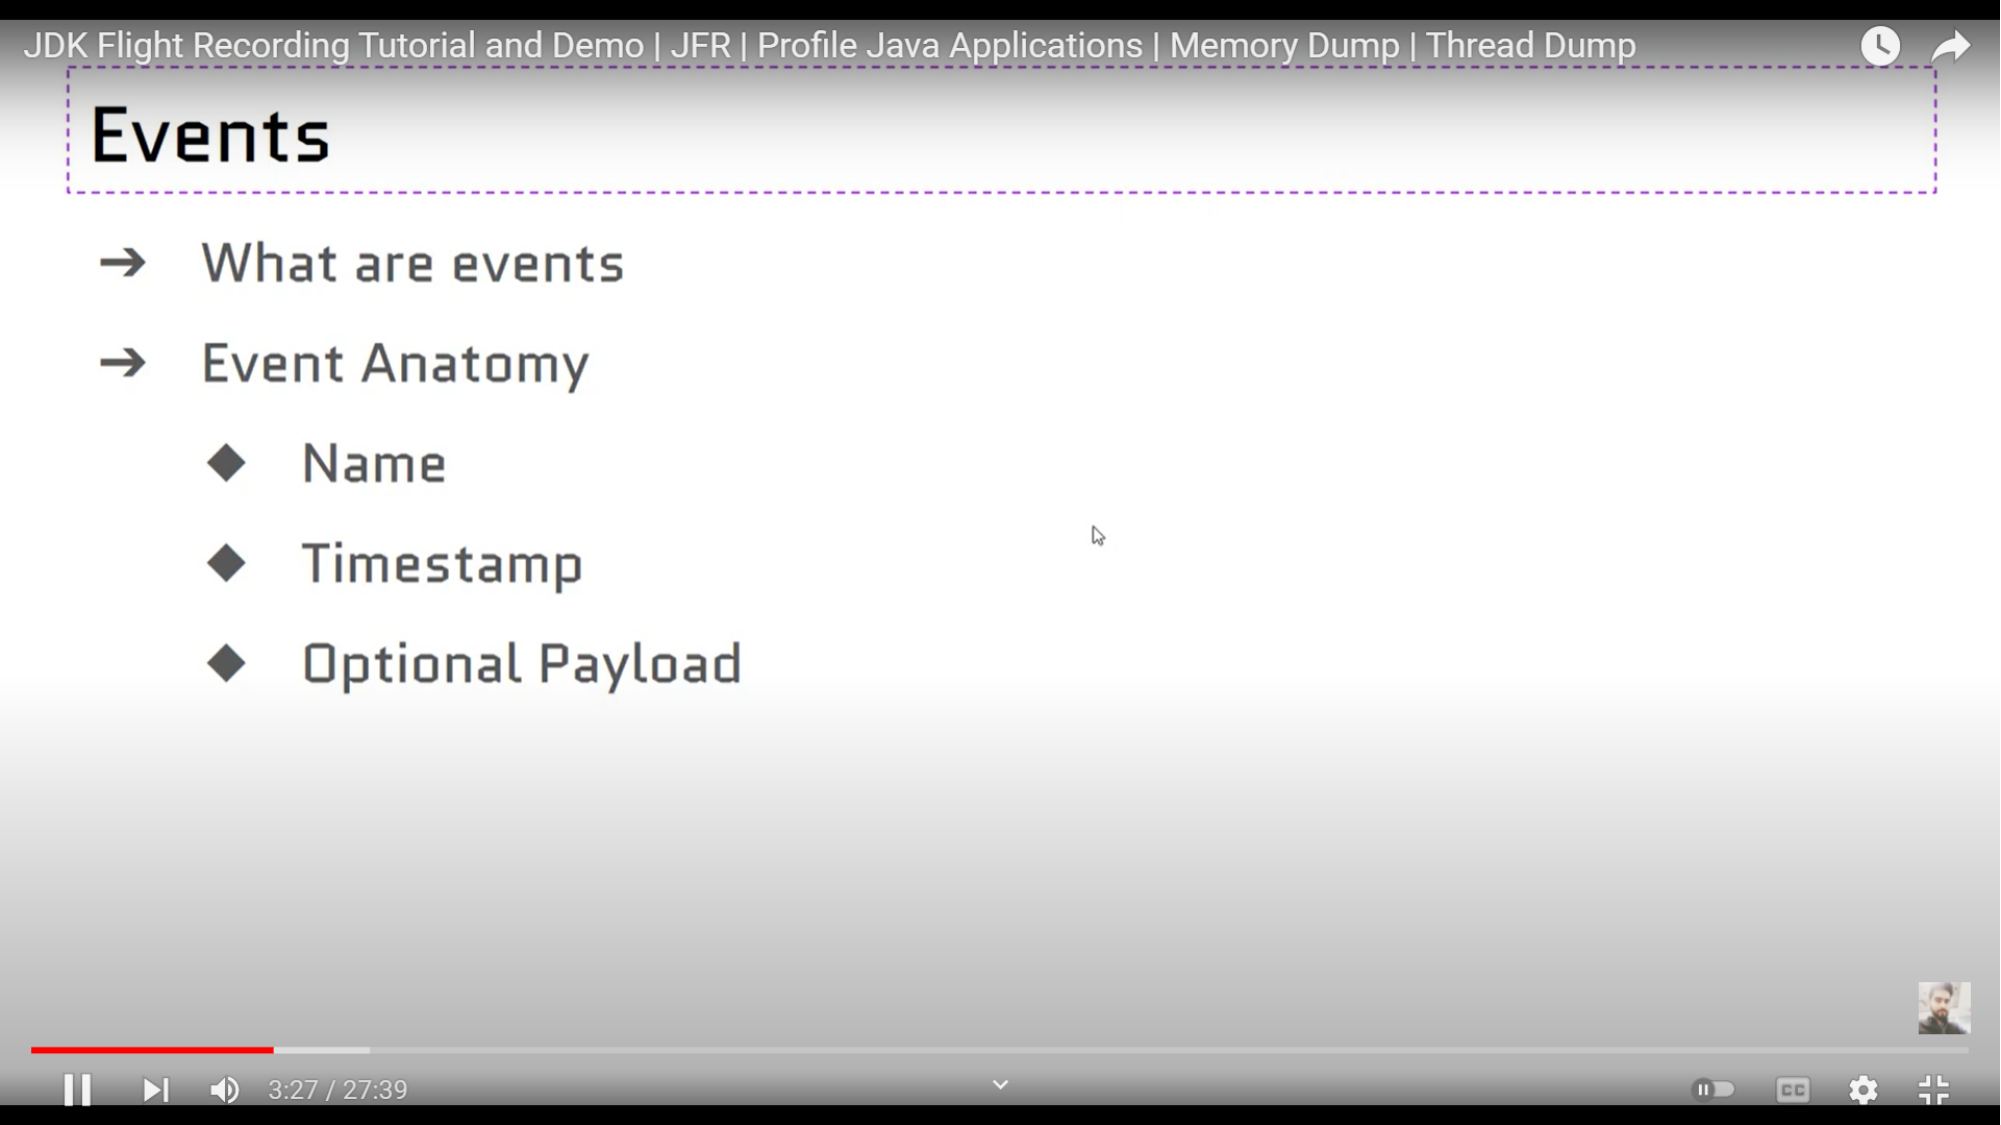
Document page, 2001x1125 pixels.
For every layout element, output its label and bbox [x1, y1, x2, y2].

list [0, 0, 2000, 1125]
